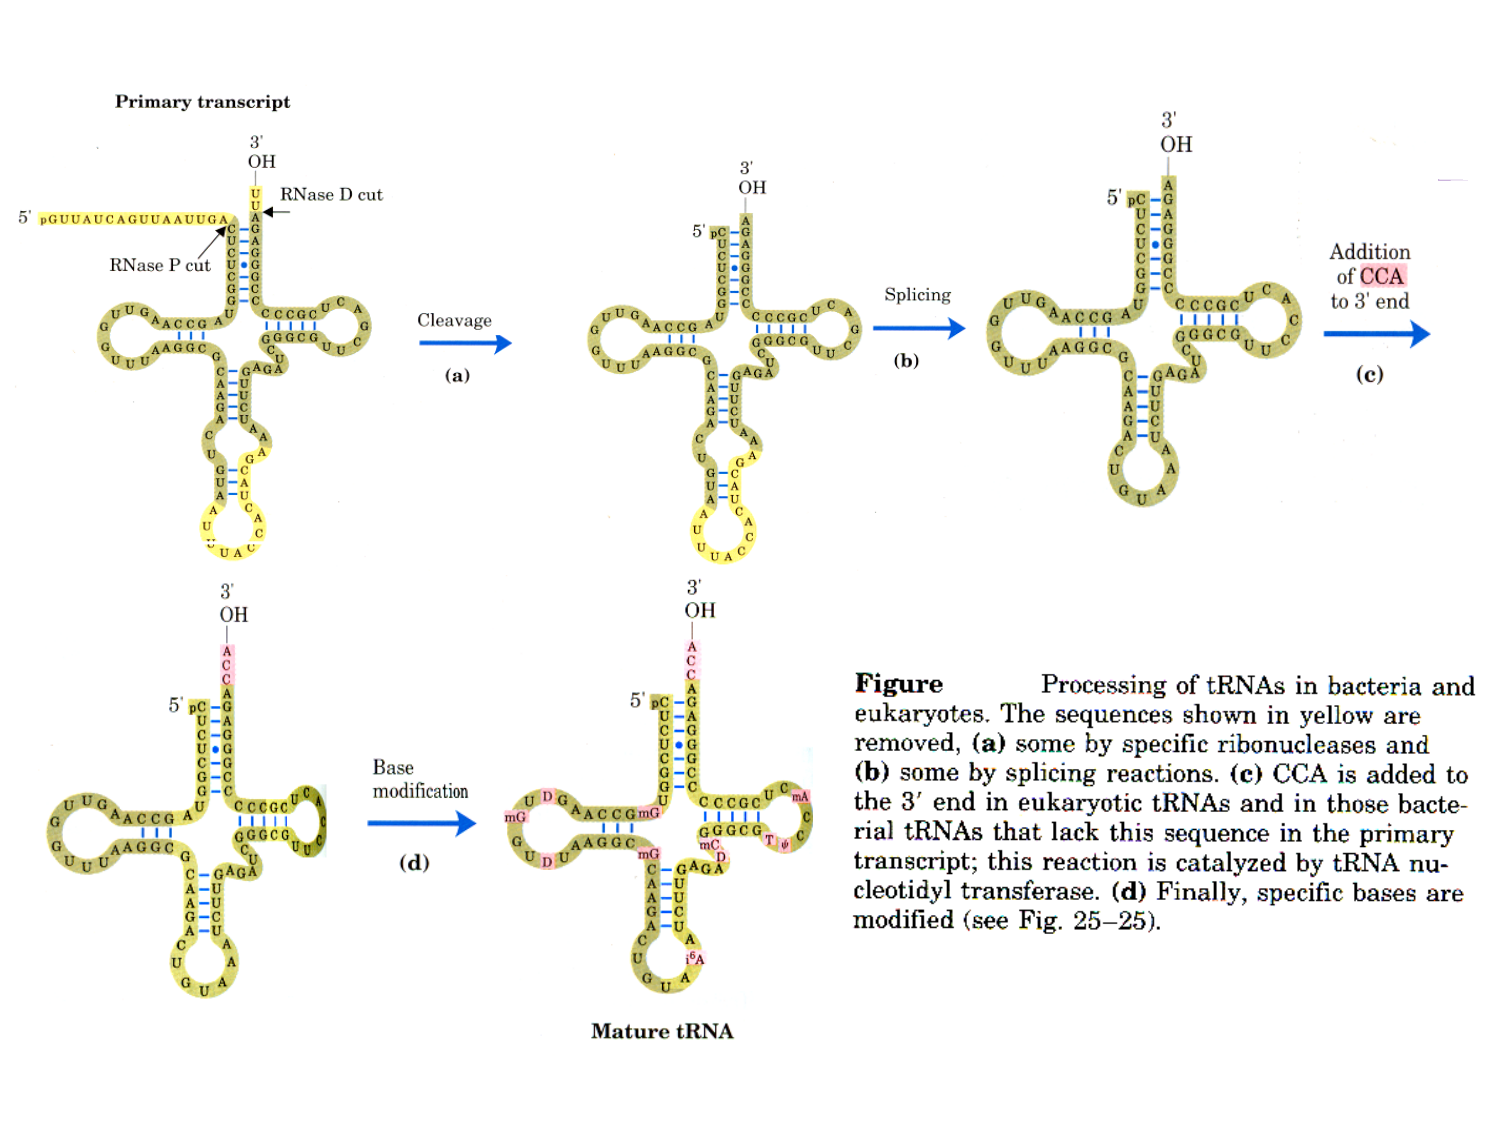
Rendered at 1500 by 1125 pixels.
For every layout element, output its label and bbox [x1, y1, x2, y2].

text_box [849, 663, 1488, 952]
text_box [12, 67, 976, 577]
text_box [974, 88, 1438, 527]
text_box [37, 575, 813, 1058]
